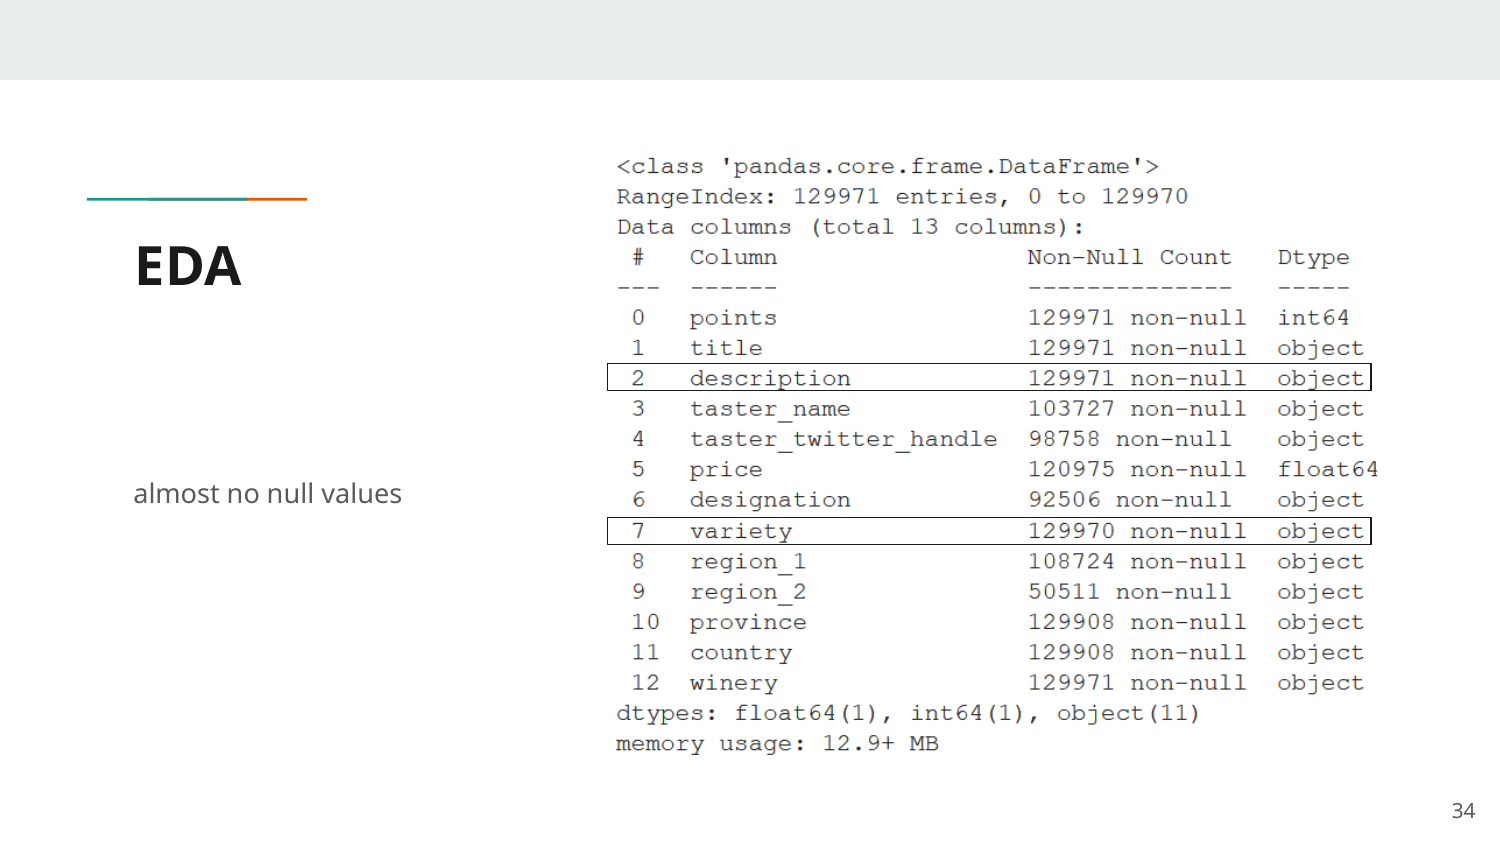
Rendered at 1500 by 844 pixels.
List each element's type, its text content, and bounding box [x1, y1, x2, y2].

list almost no null values [118, 456, 602, 719]
title EDA [119, 216, 602, 443]
picture [607, 144, 1397, 762]
slide_number ‹#› [1400, 779, 1491, 844]
